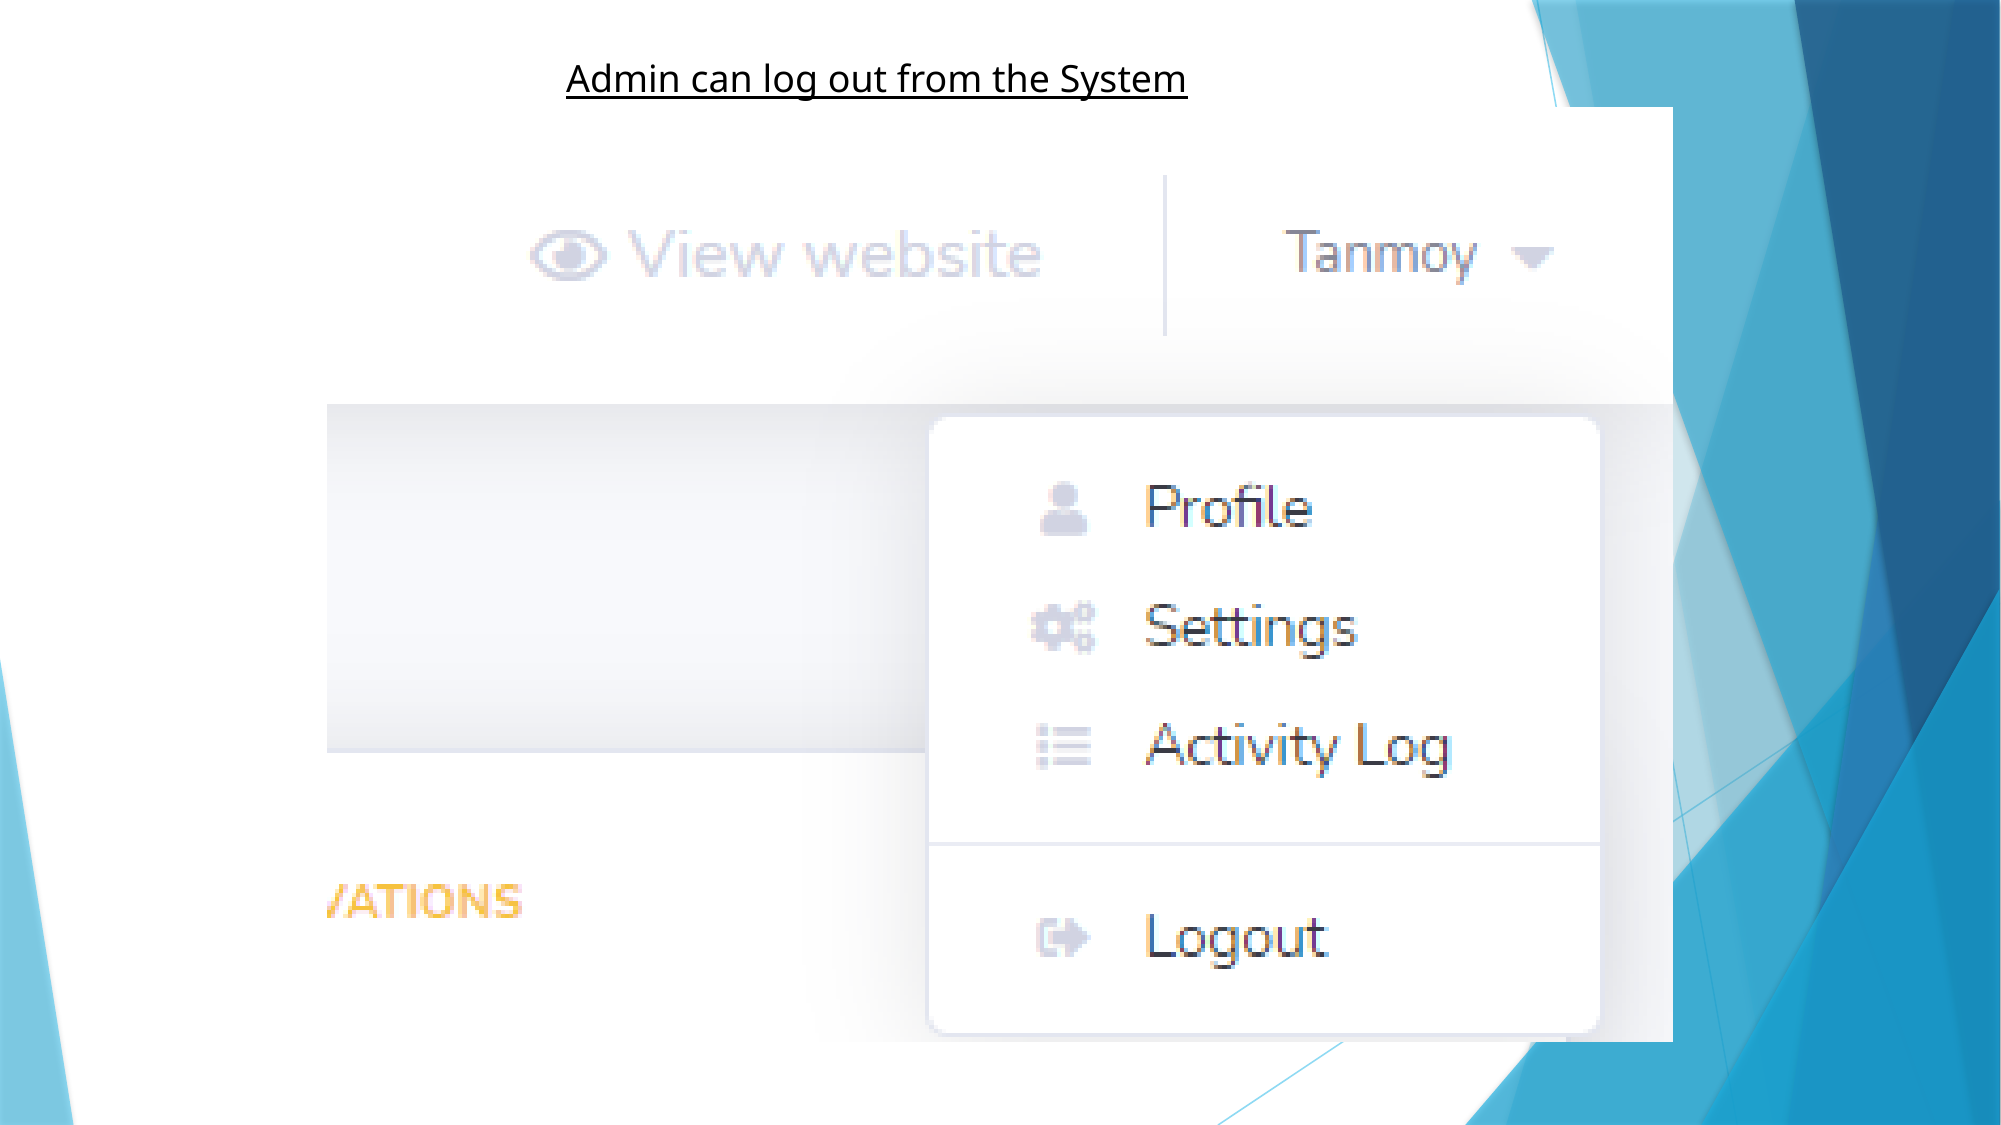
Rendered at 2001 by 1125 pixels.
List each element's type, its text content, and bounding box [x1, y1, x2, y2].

picture [326, 106, 1674, 1042]
text_box Admin can log out from the System [551, 48, 1203, 106]
